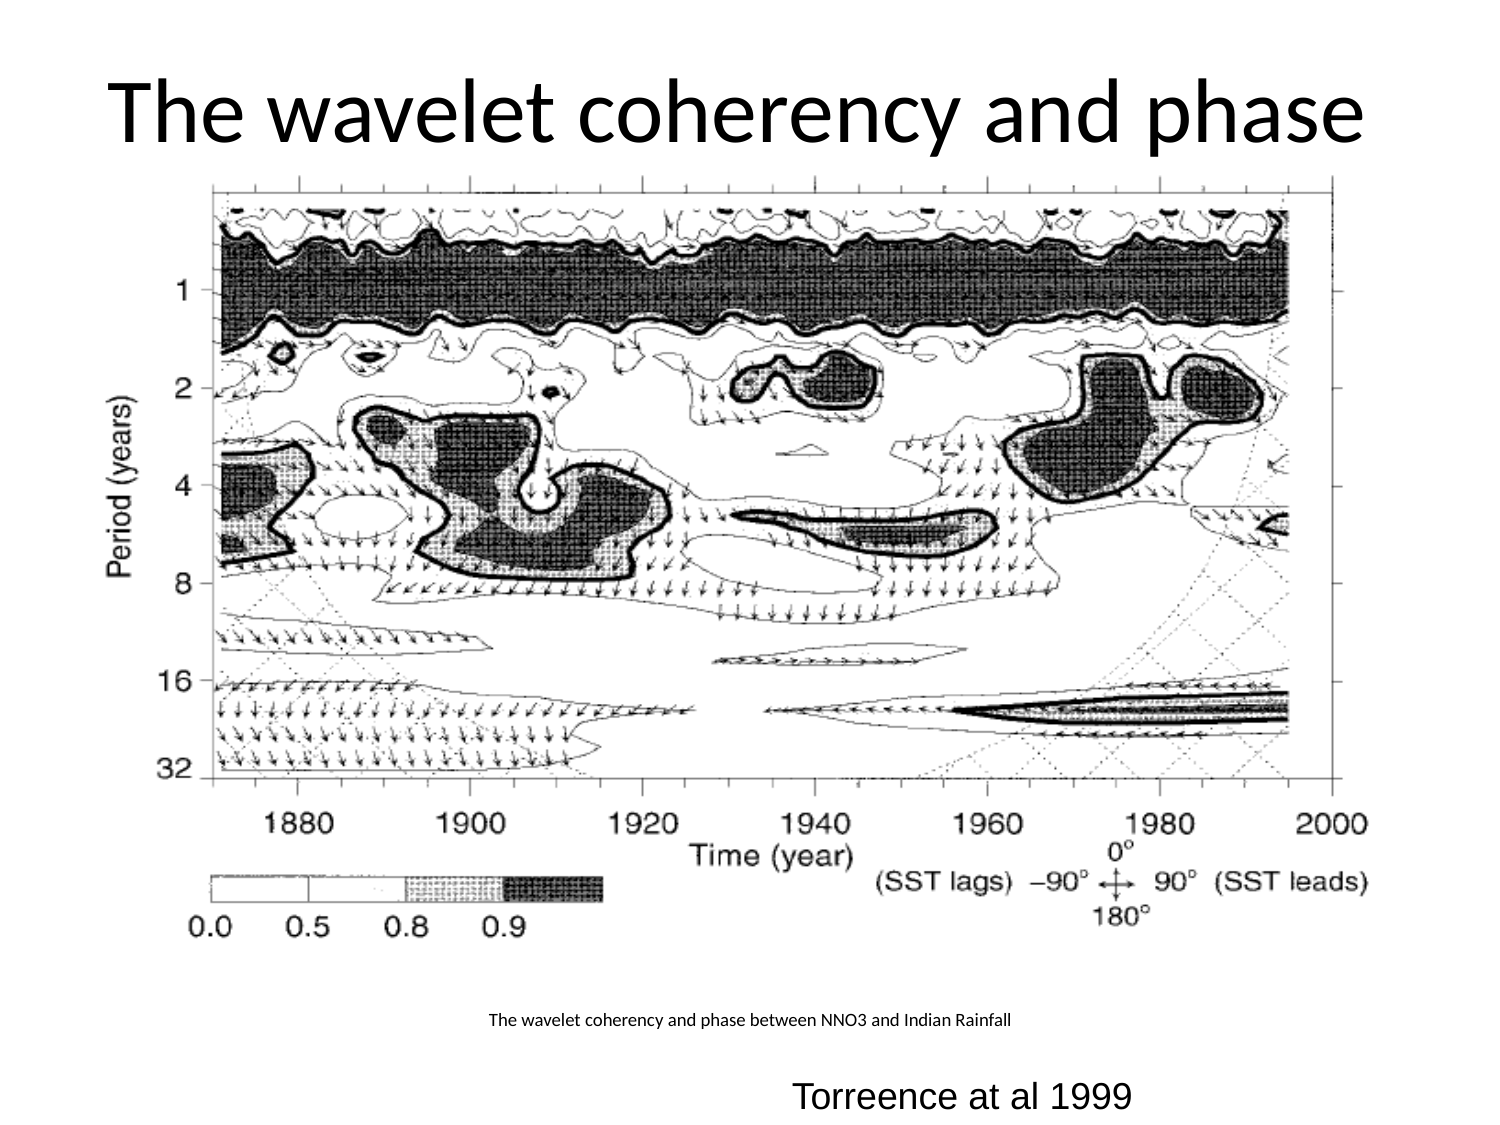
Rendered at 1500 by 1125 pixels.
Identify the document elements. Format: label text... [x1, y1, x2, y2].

text_box Torreence at al 1999 [777, 1064, 1148, 1124]
text_box The wavelet coherency and phase [62, 37, 1413, 175]
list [87, 149, 1401, 956]
title The wavelet coherency and phase between NNO3 and Indian Rainfall [75, 999, 1425, 1038]
